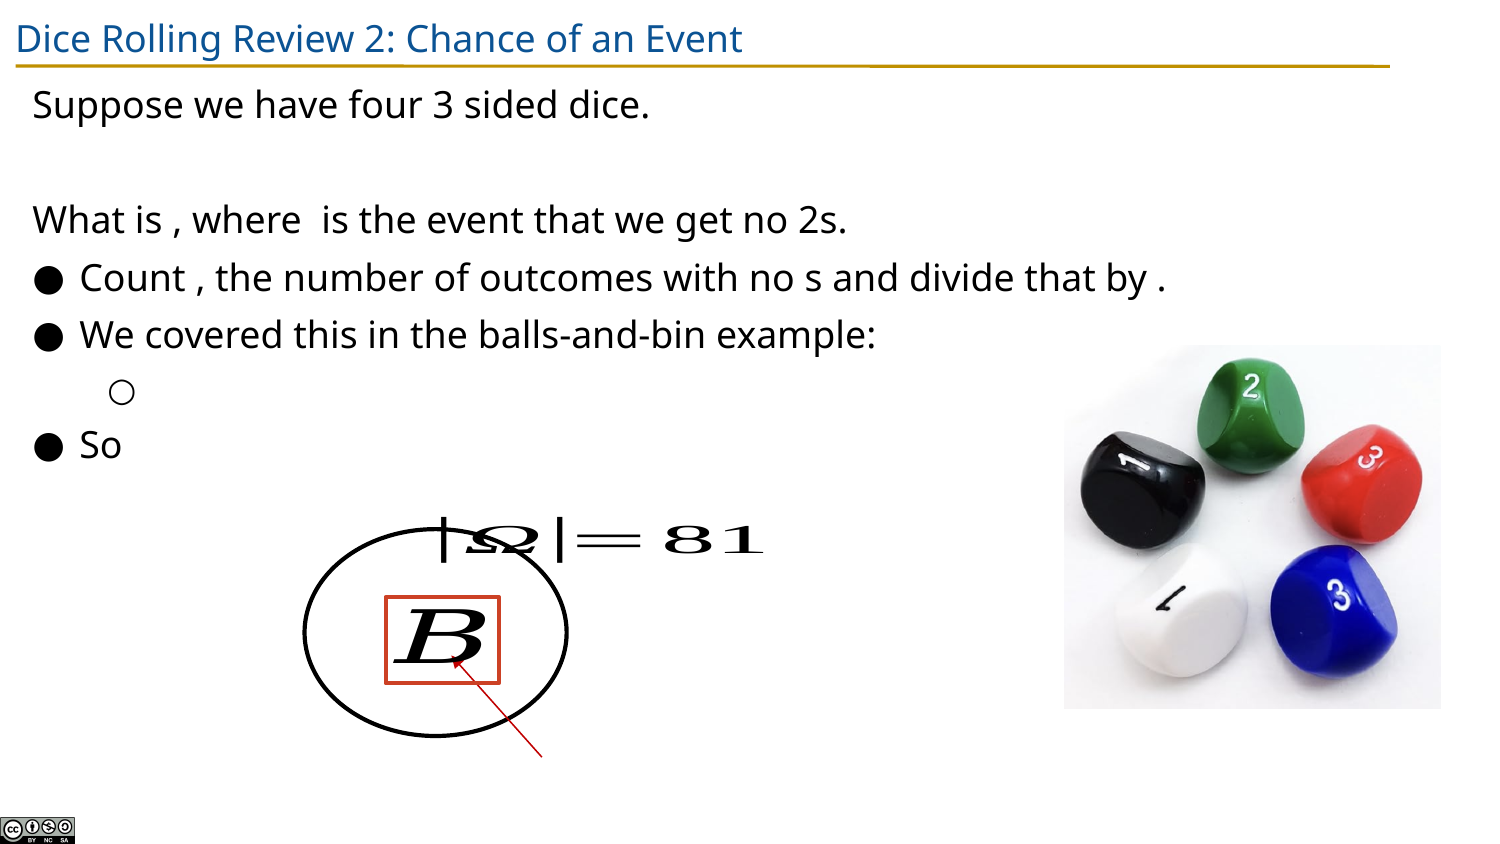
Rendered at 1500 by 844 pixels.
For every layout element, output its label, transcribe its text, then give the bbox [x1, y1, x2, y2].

picture [0, 817, 75, 844]
text_box [302, 527, 569, 739]
title Dice Rolling Review 2: Chance of an Event [0, 0, 1398, 65]
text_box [451, 655, 543, 758]
picture [1064, 345, 1442, 709]
